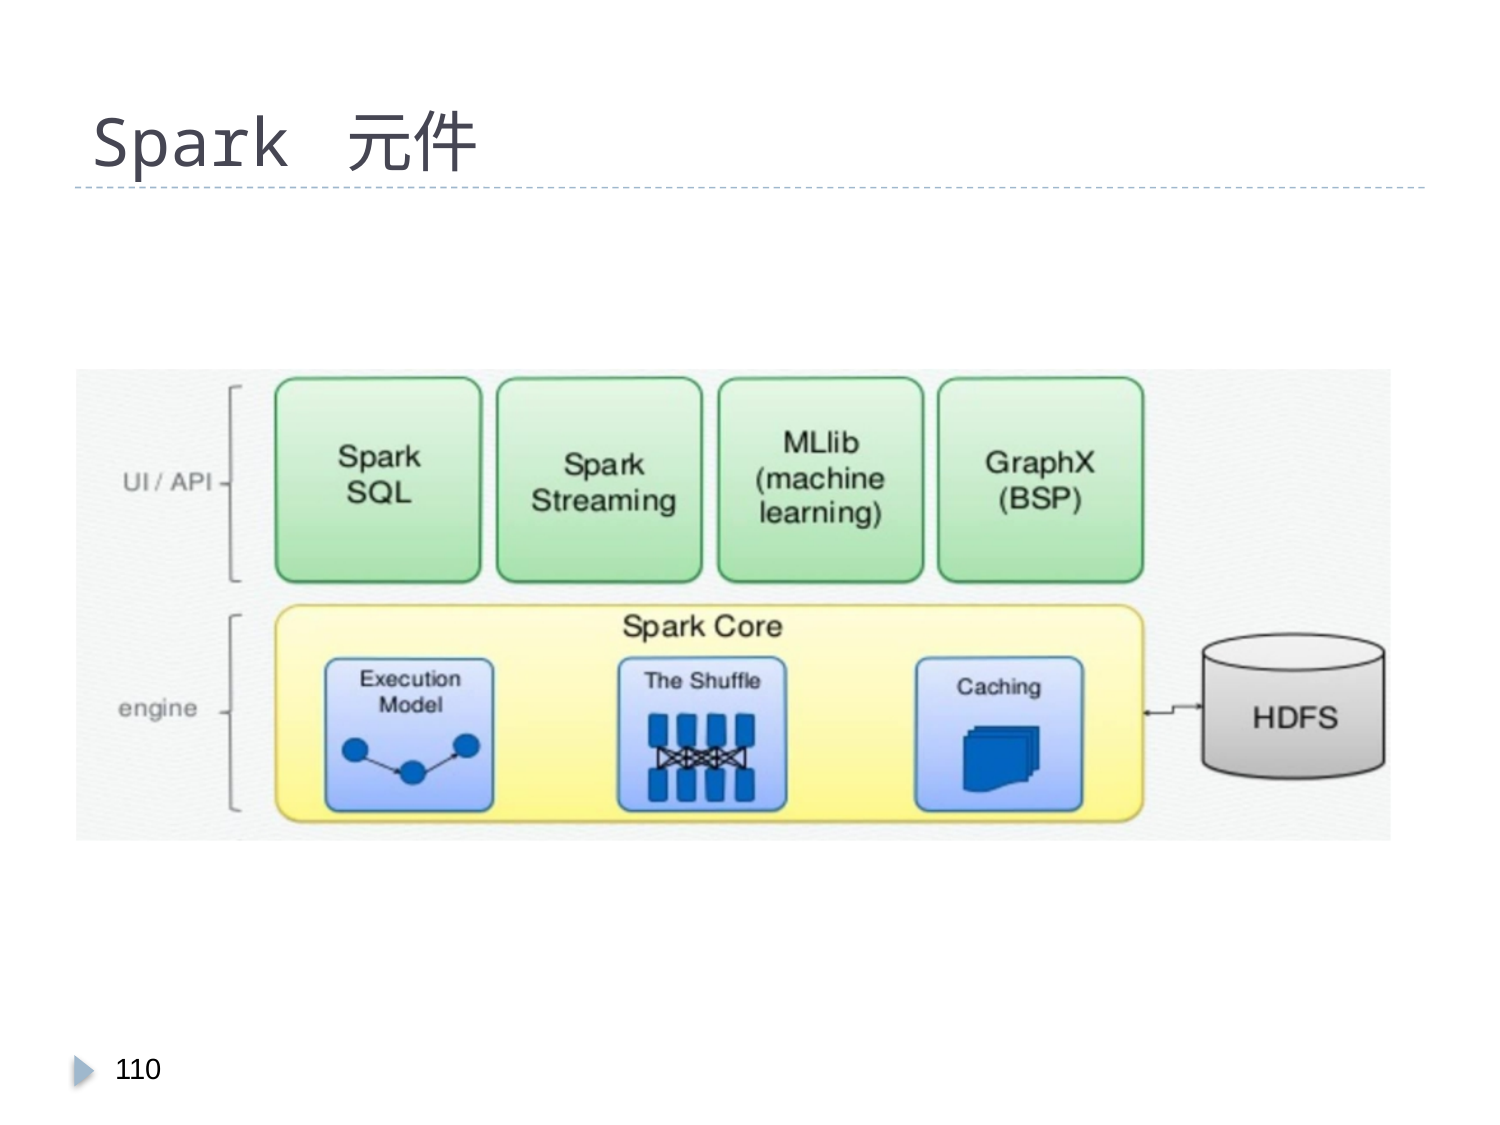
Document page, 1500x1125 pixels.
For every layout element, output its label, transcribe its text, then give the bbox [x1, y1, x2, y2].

slide_number 109 [100, 1042, 426, 1103]
picture [74, 368, 1393, 842]
title Spark 元件 [75, 24, 1425, 188]
